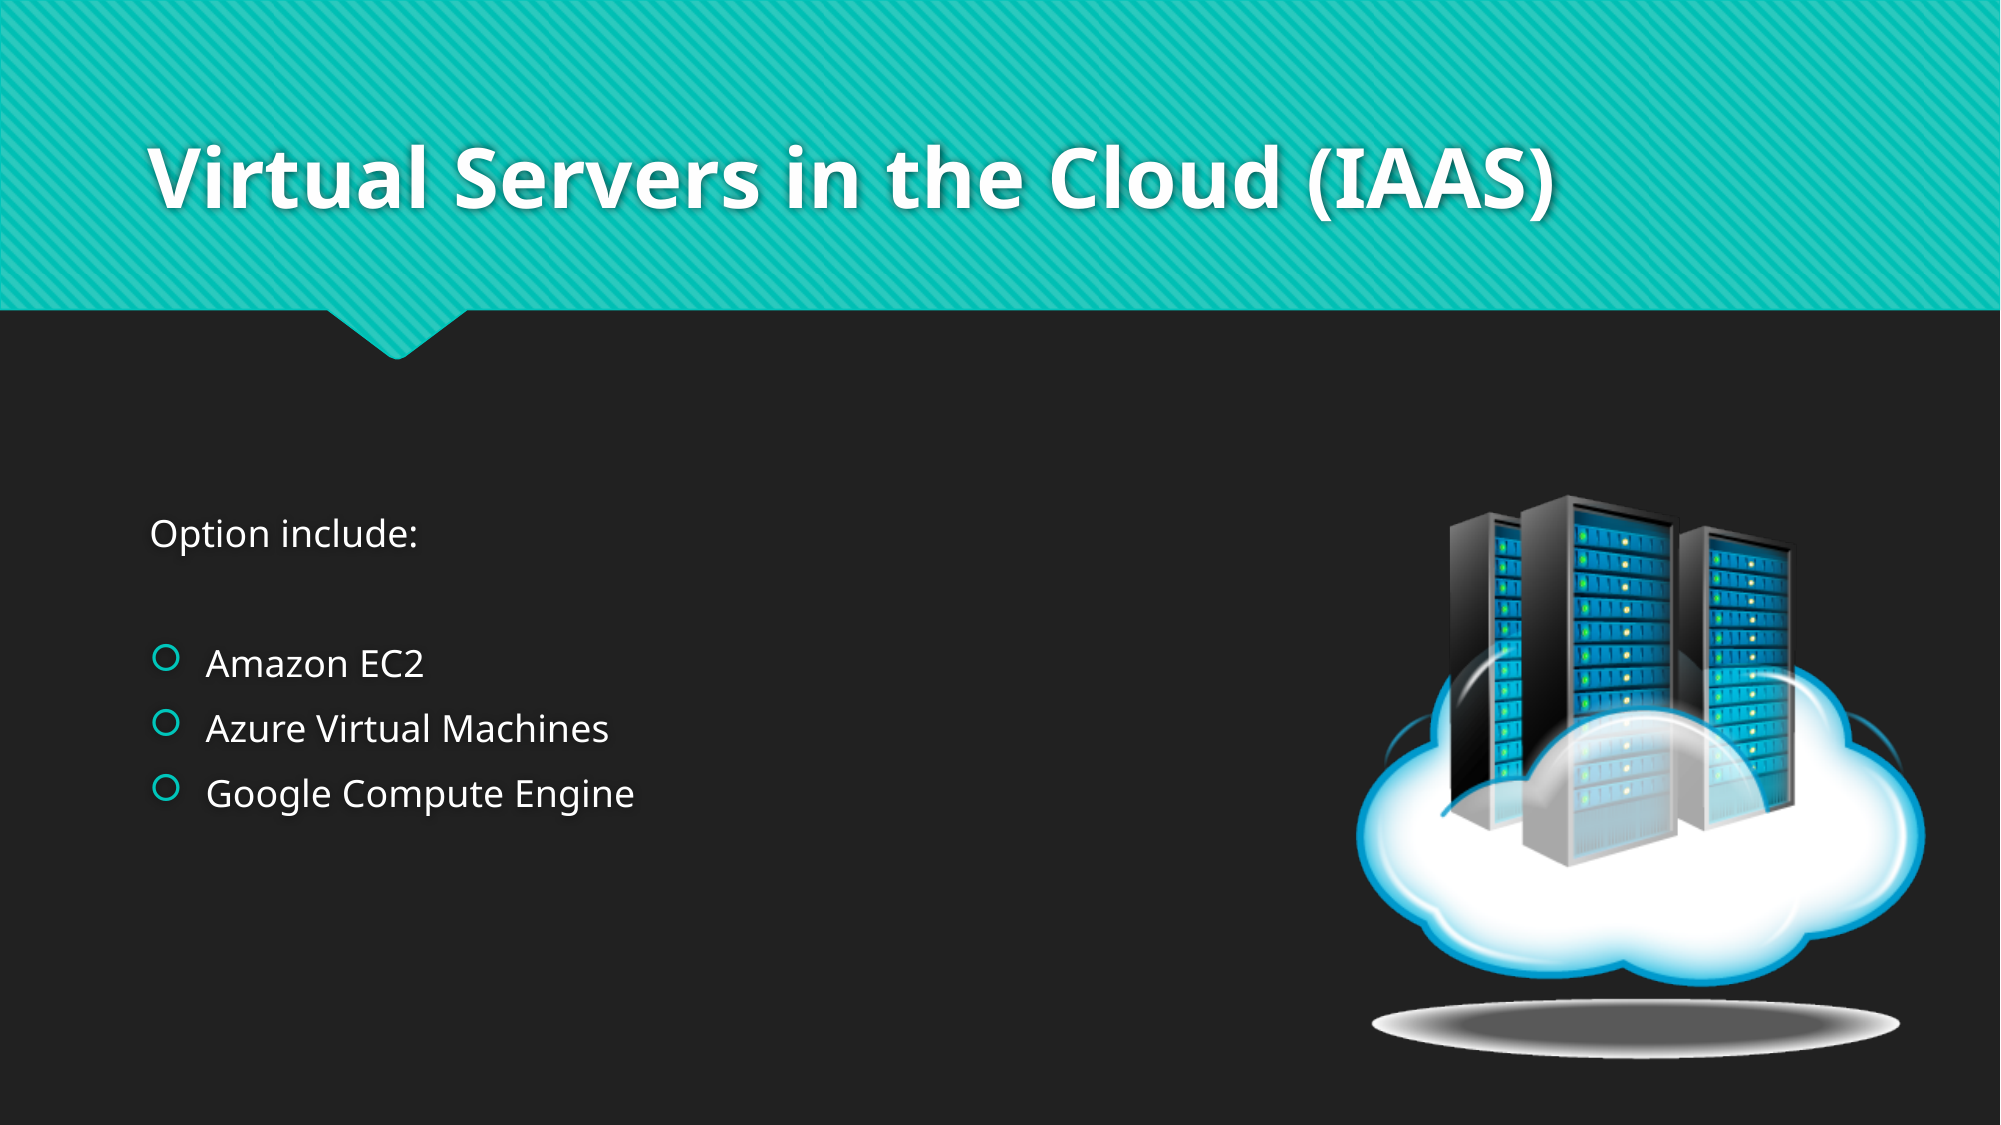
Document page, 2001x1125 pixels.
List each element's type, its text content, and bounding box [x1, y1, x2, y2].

list Option include: Amazon EC2 Azure Virtual Machines Google Compute Engine [134, 364, 1866, 962]
title Virtual Servers in the Cloud (IAAS) [132, 73, 1868, 233]
picture [1280, 477, 2000, 1074]
